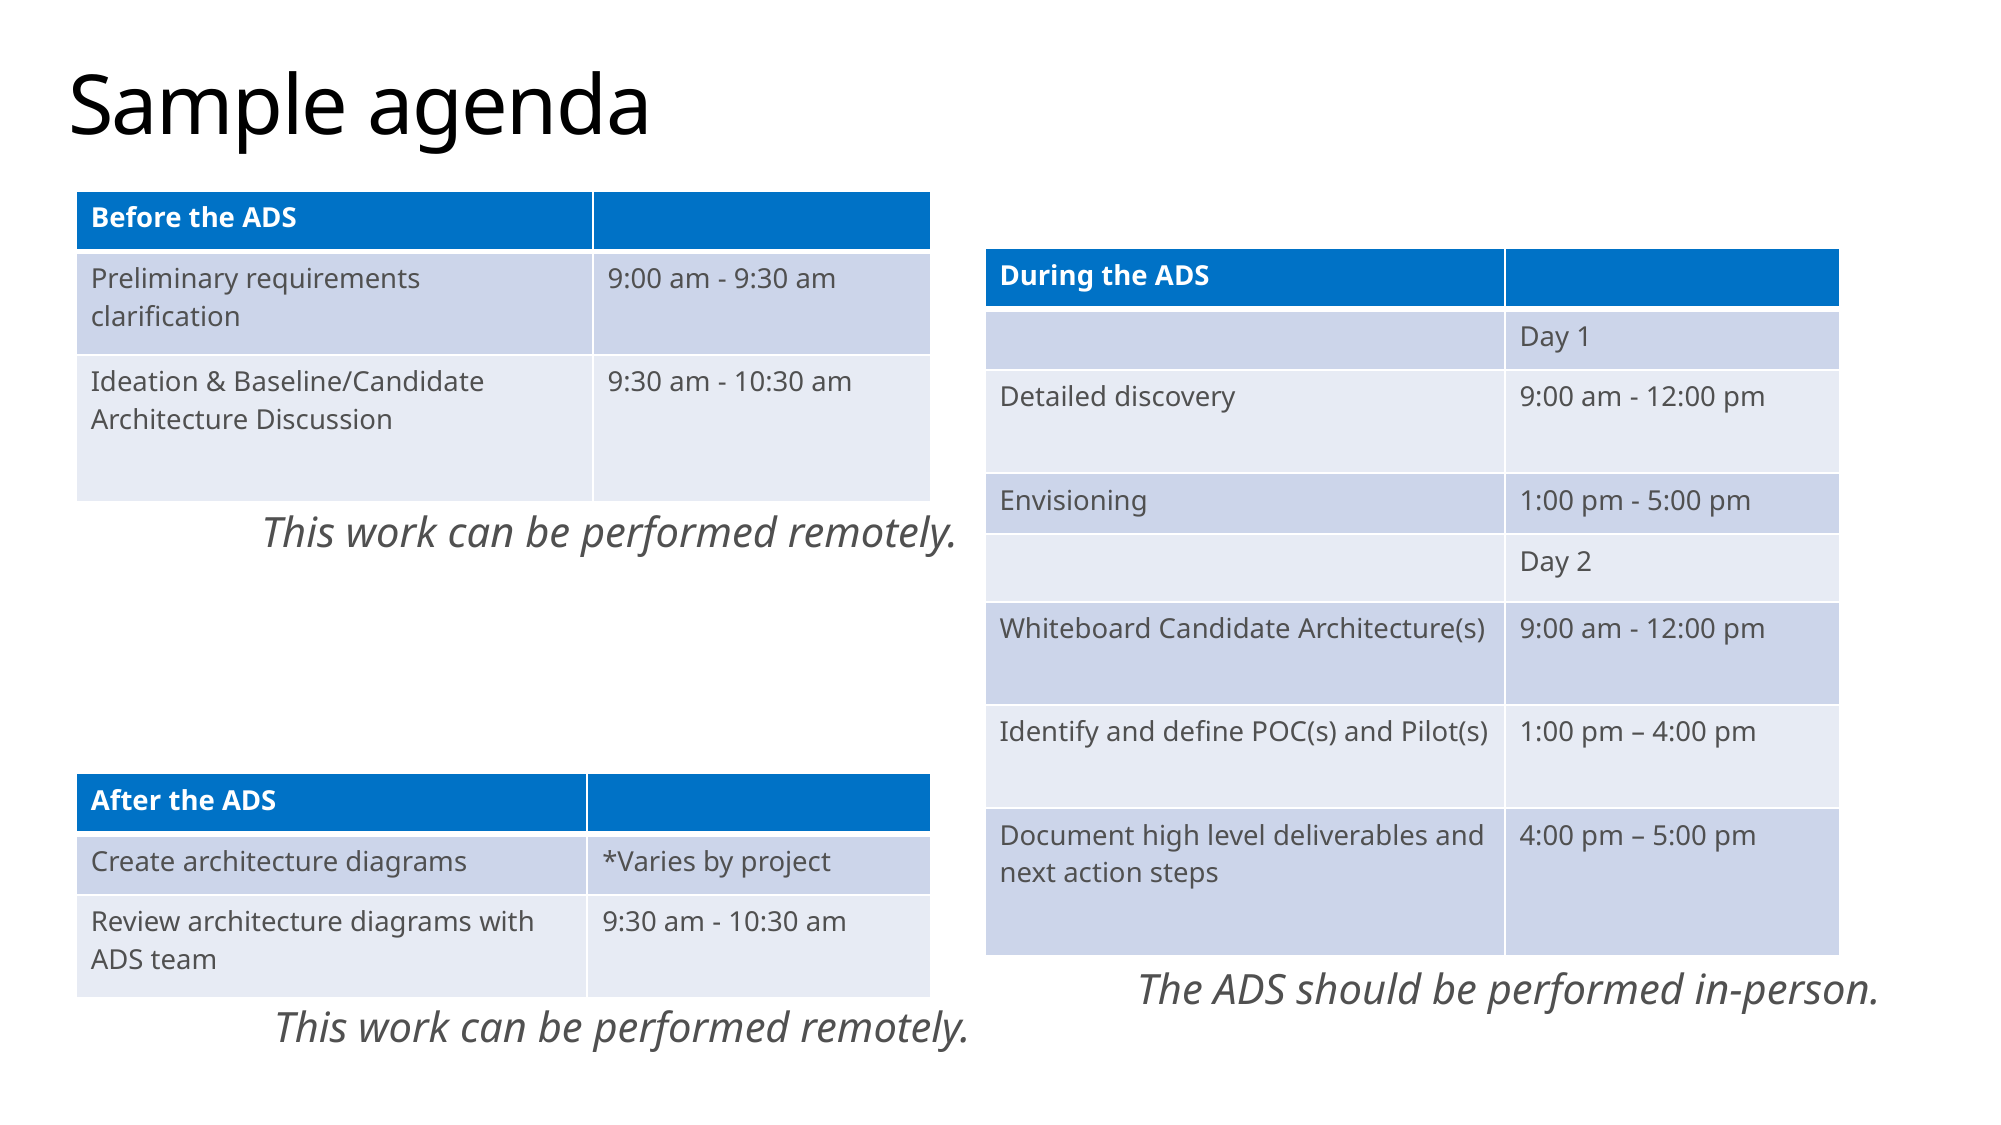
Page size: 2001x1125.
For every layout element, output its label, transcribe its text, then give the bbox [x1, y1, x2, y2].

table_cell Identify and define POC(s) and Pilot(s) [986, 706, 1504, 807]
table_cell [986, 312, 1504, 369]
table_cell Whiteboard Candidate Architecture(s) [986, 603, 1504, 704]
table_cell 9:00 am - 12:00 pm [1506, 603, 1839, 704]
table_cell 4:00 pm – 5:00 pm [1506, 809, 1839, 946]
table_cell Review architecture diagrams with ADS team [77, 896, 586, 997]
table_cell Preliminary requirements clarification [77, 254, 592, 354]
table_header [594, 192, 930, 249]
table_cell 9:30 am - 10:30 am [594, 356, 930, 489]
table_header After the ADS [77, 774, 586, 831]
table_header Before the ADS [77, 192, 592, 249]
text_box This work can be performed remotely. [243, 984, 1001, 1075]
table_header During the ADS [986, 249, 1504, 306]
table_cell 1:00 pm – 4:00 pm [1506, 706, 1839, 807]
table_cell 9:00 am - 9:30 am [594, 254, 930, 354]
table_cell Create architecture diagrams [77, 837, 586, 894]
table_cell *Varies by project [588, 837, 930, 894]
table_cell Day 1 [1506, 312, 1839, 369]
text_box The ADS should be performed in-person. [1106, 946, 1912, 1037]
table_header [1506, 249, 1839, 306]
table_cell 1:00 pm - 5:00 pm [1506, 474, 1839, 533]
table_cell 9:00 am - 12:00 pm [1506, 371, 1839, 472]
table_cell 9:30 am - 10:30 am [588, 896, 930, 984]
table_cell Ideation & Baseline/Candidate Architecture Discussion [77, 356, 592, 501]
table_cell Envisioning [986, 474, 1504, 533]
table_cell [986, 535, 1504, 601]
table_cell Detailed discovery [986, 371, 1504, 472]
table_header [588, 774, 930, 831]
text_box This work can be performed remotely. [231, 489, 989, 580]
table_cell Document high level deliverables and next action steps [986, 809, 1504, 955]
table_cell Day 2 [1506, 535, 1839, 601]
title Sample agenda [44, 47, 1957, 196]
